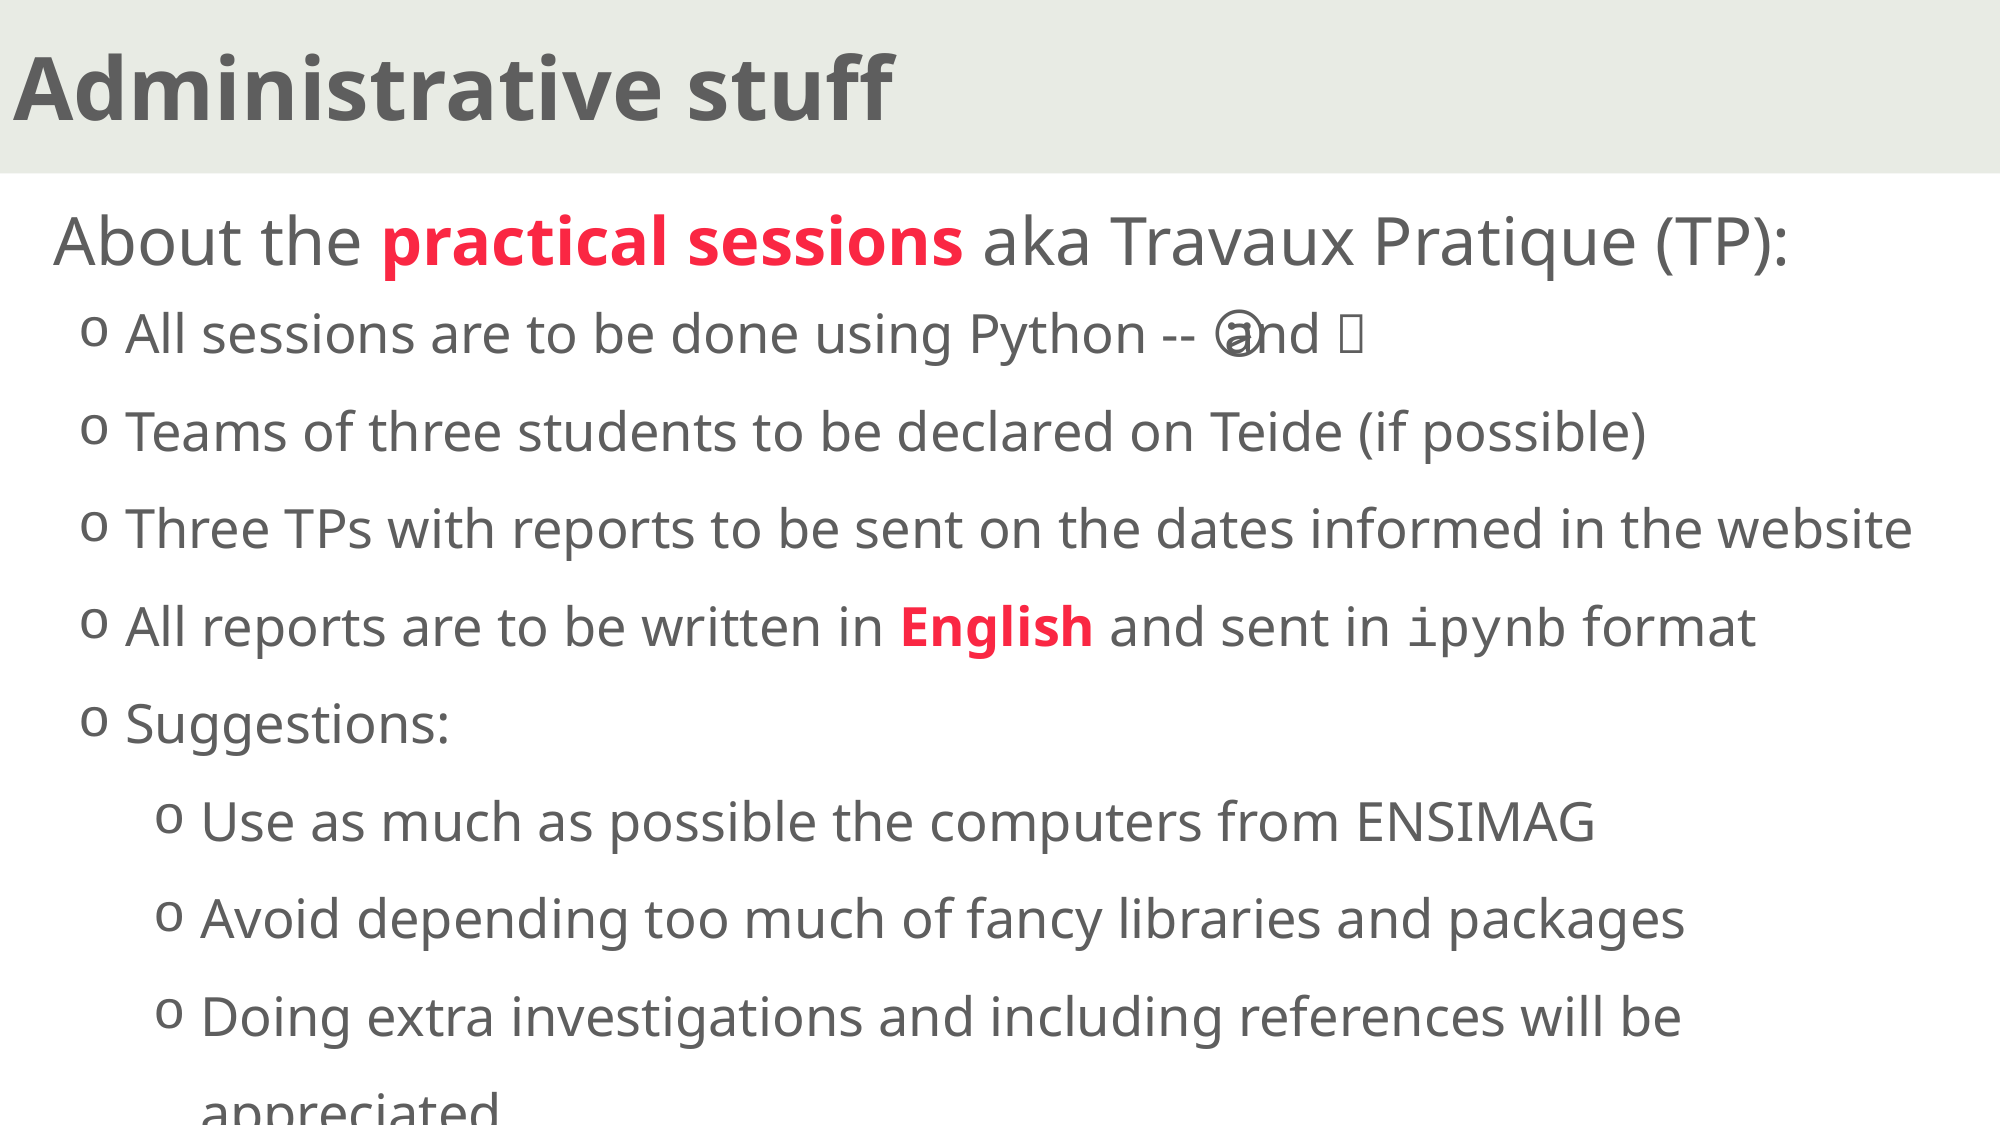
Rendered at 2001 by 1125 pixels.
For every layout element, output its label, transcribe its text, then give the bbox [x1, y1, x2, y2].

text_box Administrative stuff [0, 25, 909, 146]
text_box About the practical sessions aka Travaux Pratique (TP): [38, 191, 1844, 287]
text_box [0, 0, 2000, 174]
text_box All sessions are to be done using Python -- 🙂 and 😕 Teams of three students to be declared on Teide (if possible) Three TPs with reports to be sent on the dates informed in the website All reports are to be written in English and sent in ipynb format Suggestions: Use as much as possible the computers from ENSIMAG Avoid depending too much of fancy libraries and packages Doing extra investigations and including references will be appreciated [63, 194, 1937, 1125]
